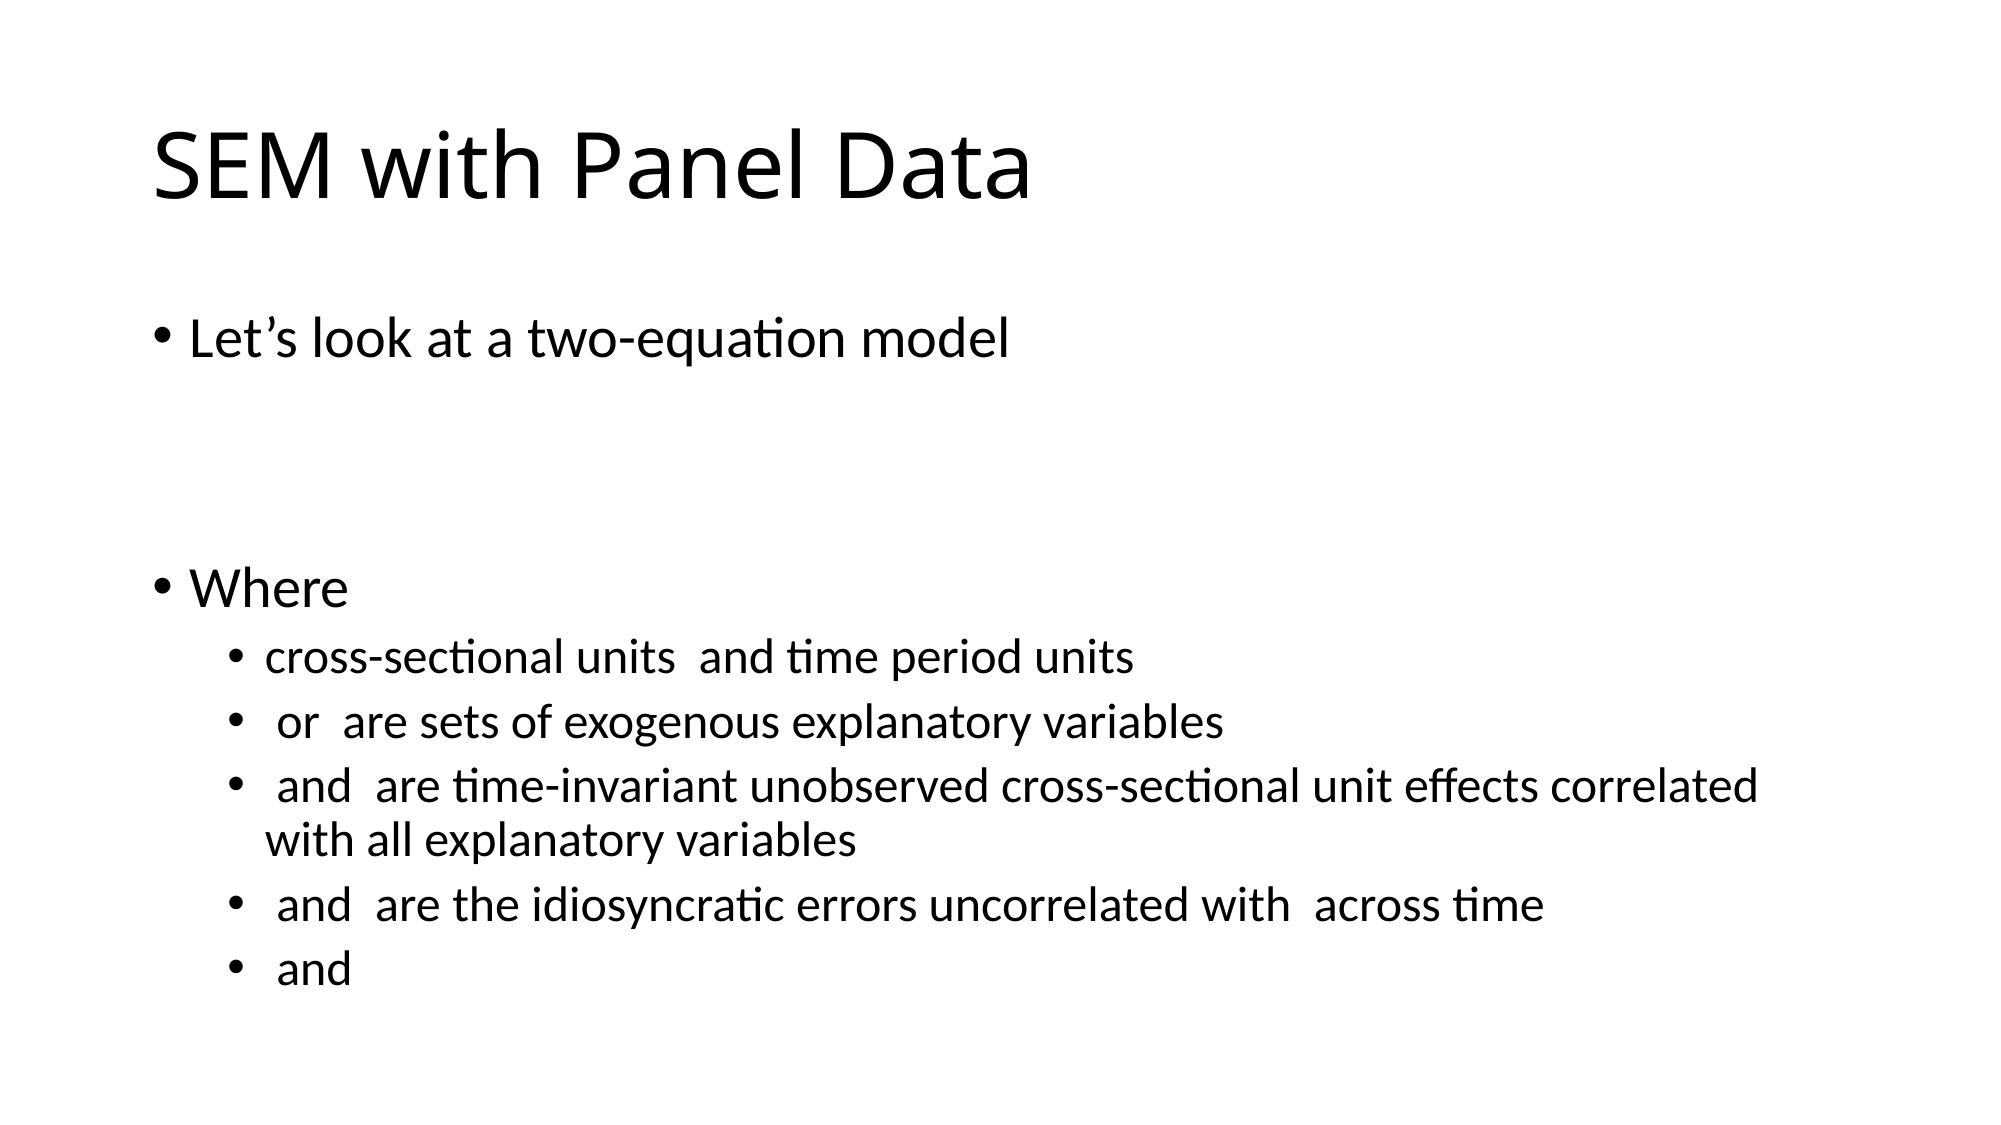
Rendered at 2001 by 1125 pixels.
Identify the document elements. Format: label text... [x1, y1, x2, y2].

title SEM with Panel Data [137, 59, 1863, 278]
